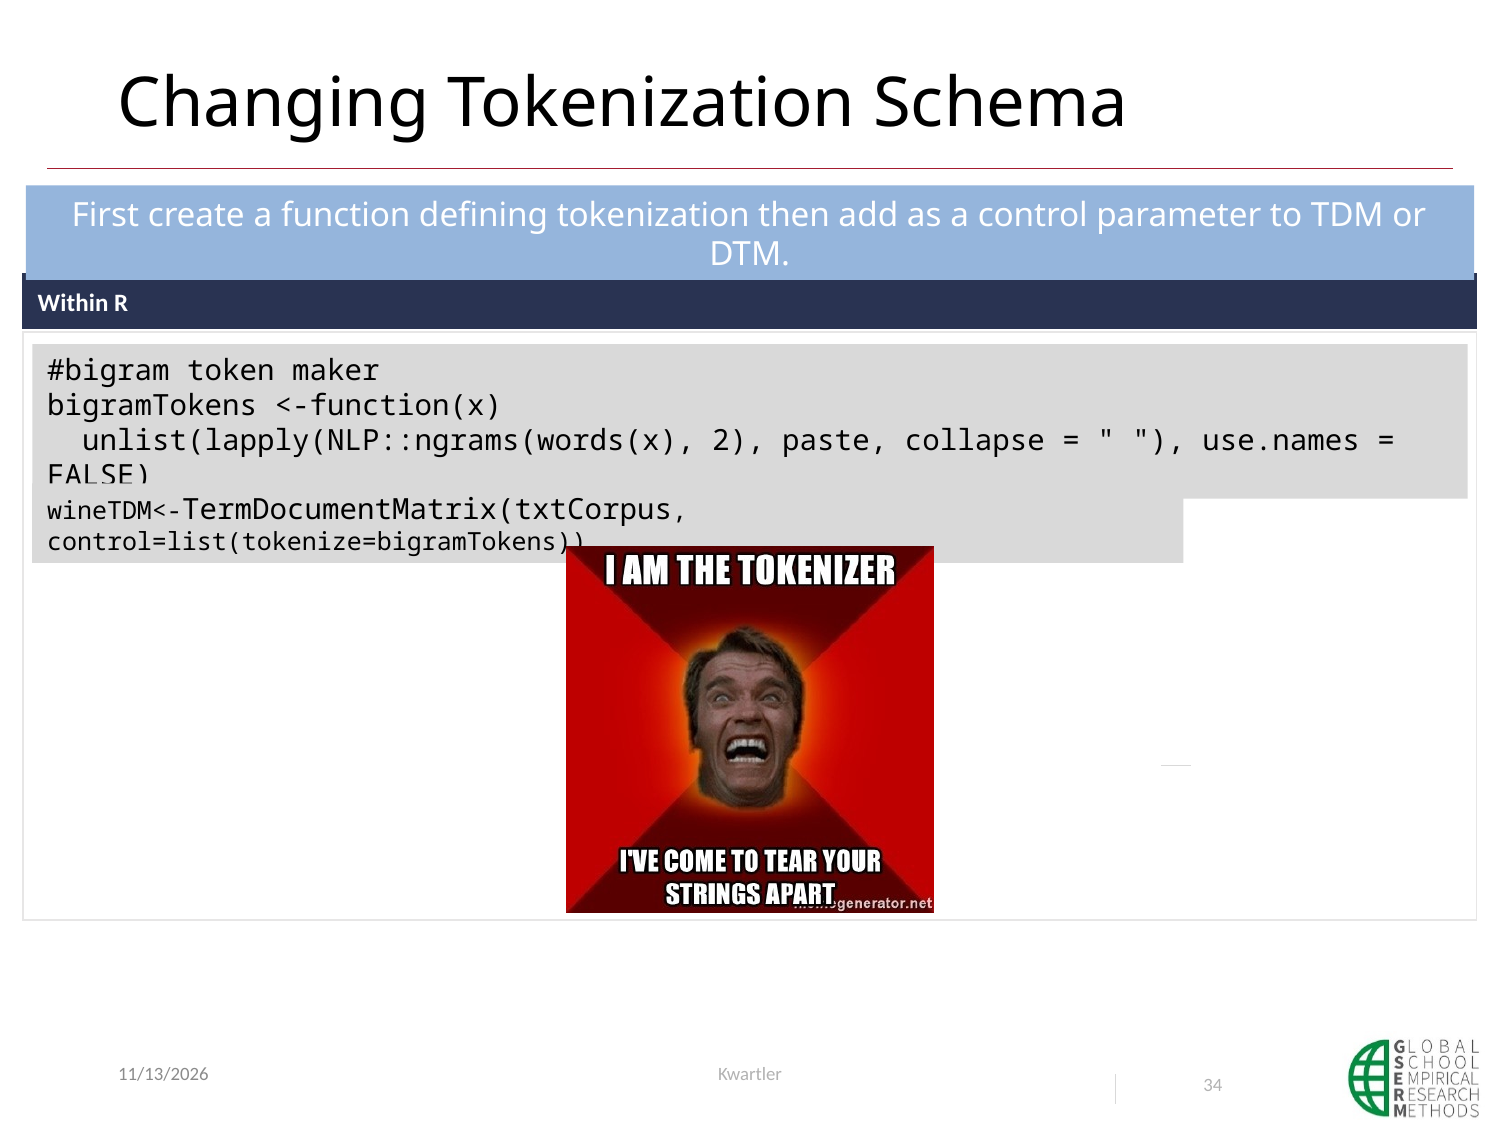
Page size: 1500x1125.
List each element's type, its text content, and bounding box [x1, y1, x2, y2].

text_box wineTDM<-TermDocumentMatrix(txtCorpus, control=list(tokenize=bigramTokens)) [32, 483, 1184, 563]
text_box [22, 331, 1478, 921]
footer Kwartler [496, 1042, 1004, 1103]
title Changing Tokenization Schema [103, 59, 1397, 157]
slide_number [103, 1042, 441, 1103]
text_box First create a function defining tokenization then add as a control parameter to TDM or DTM. [25, 185, 1475, 280]
text_box Within R [22, 273, 1478, 329]
picture [566, 546, 934, 913]
picture [1342, 1031, 1500, 1120]
text_box #bigram token maker bigramTokens <-function(x) unlist(lapply(NLP::ngrams(words(x), 2), paste, collapse = " "), use.names = FALSE) [32, 344, 1468, 499]
slide_number 34 [1188, 1042, 1330, 1103]
